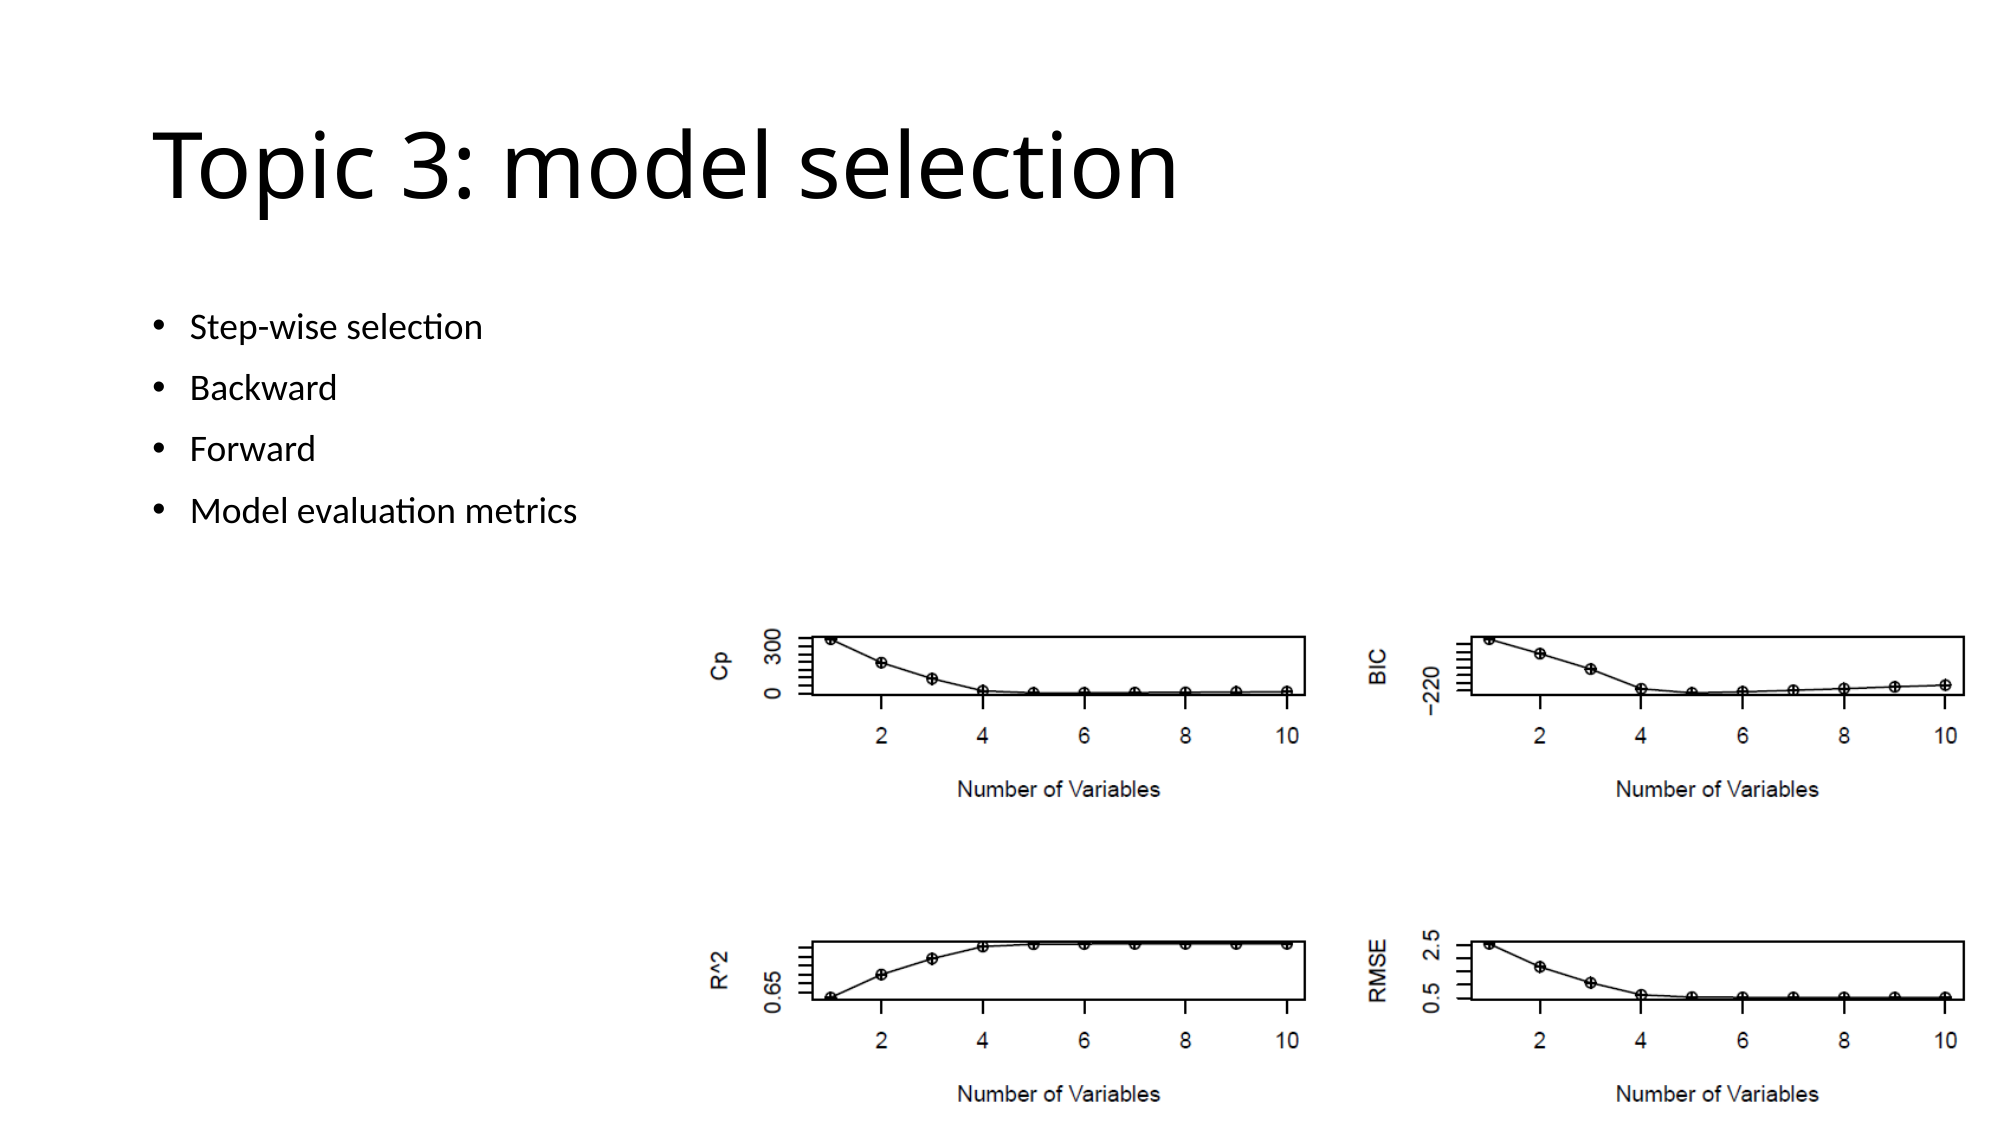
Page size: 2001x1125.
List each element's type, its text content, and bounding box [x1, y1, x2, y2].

title Topic 3: model selection [137, 59, 1863, 278]
picture [692, 599, 1971, 1103]
list Step-wise selection Backward Forward Model evaluation metrics [137, 299, 1863, 1014]
